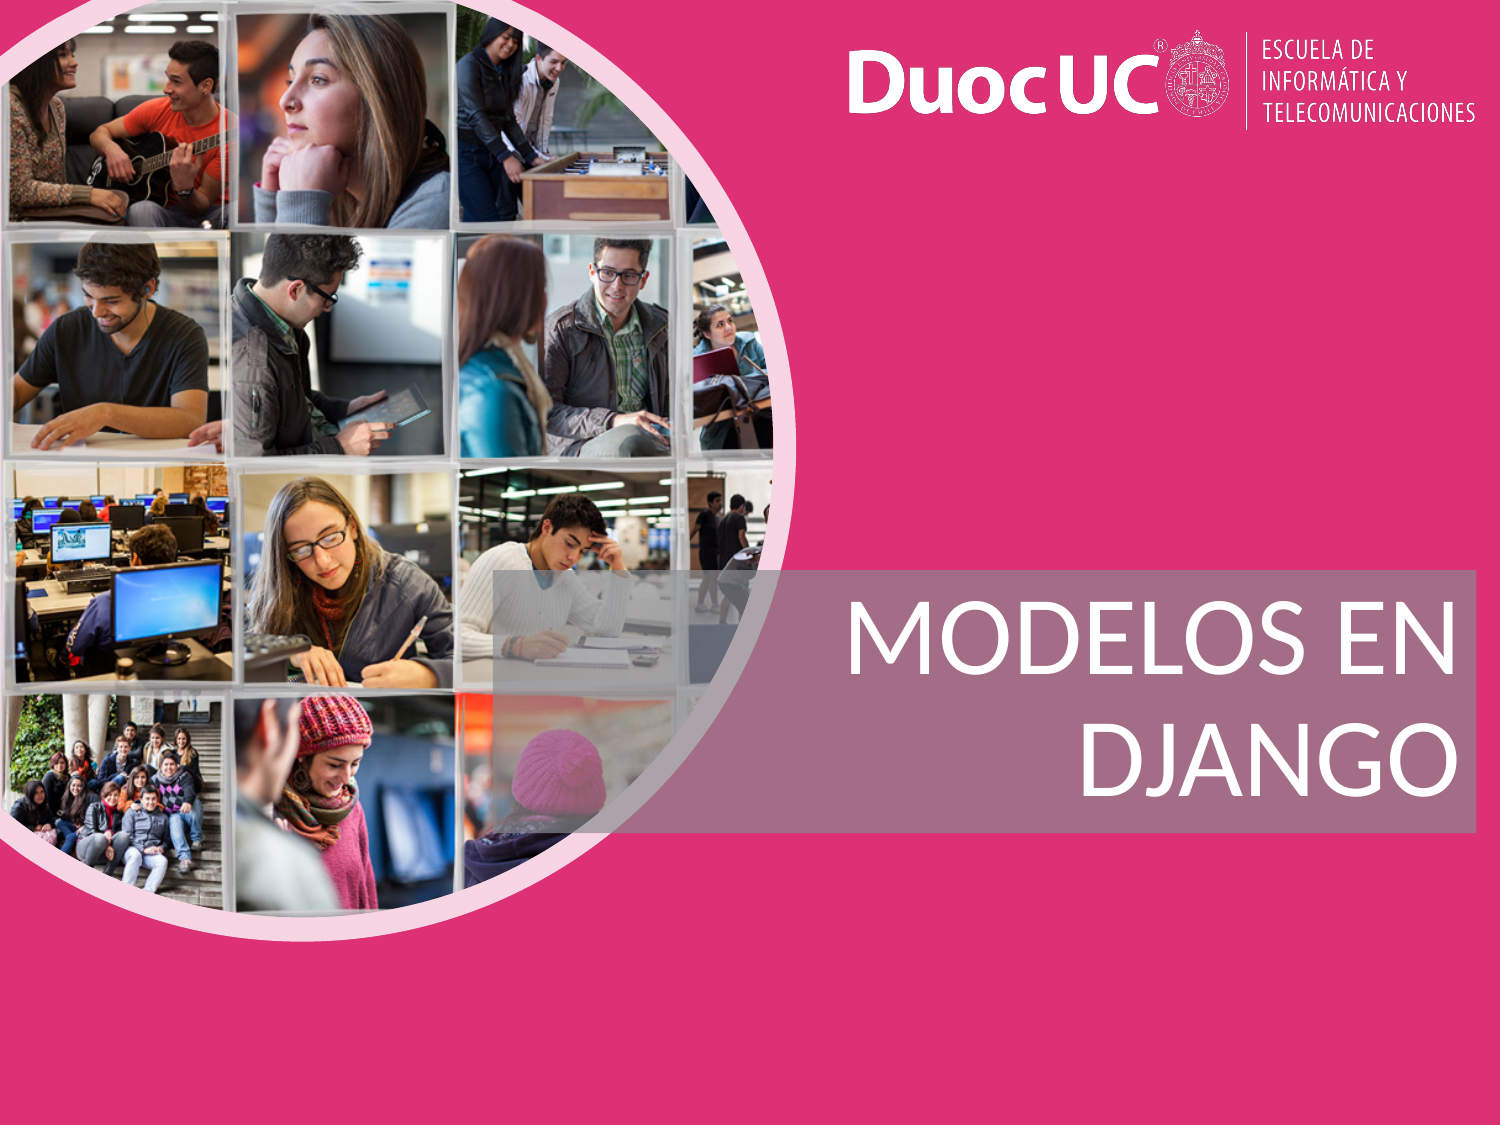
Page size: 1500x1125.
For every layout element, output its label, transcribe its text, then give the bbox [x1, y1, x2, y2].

title MODELOS EN DJANGO [492, 570, 1477, 834]
picture [849, 30, 1475, 130]
picture [0, 0, 774, 918]
